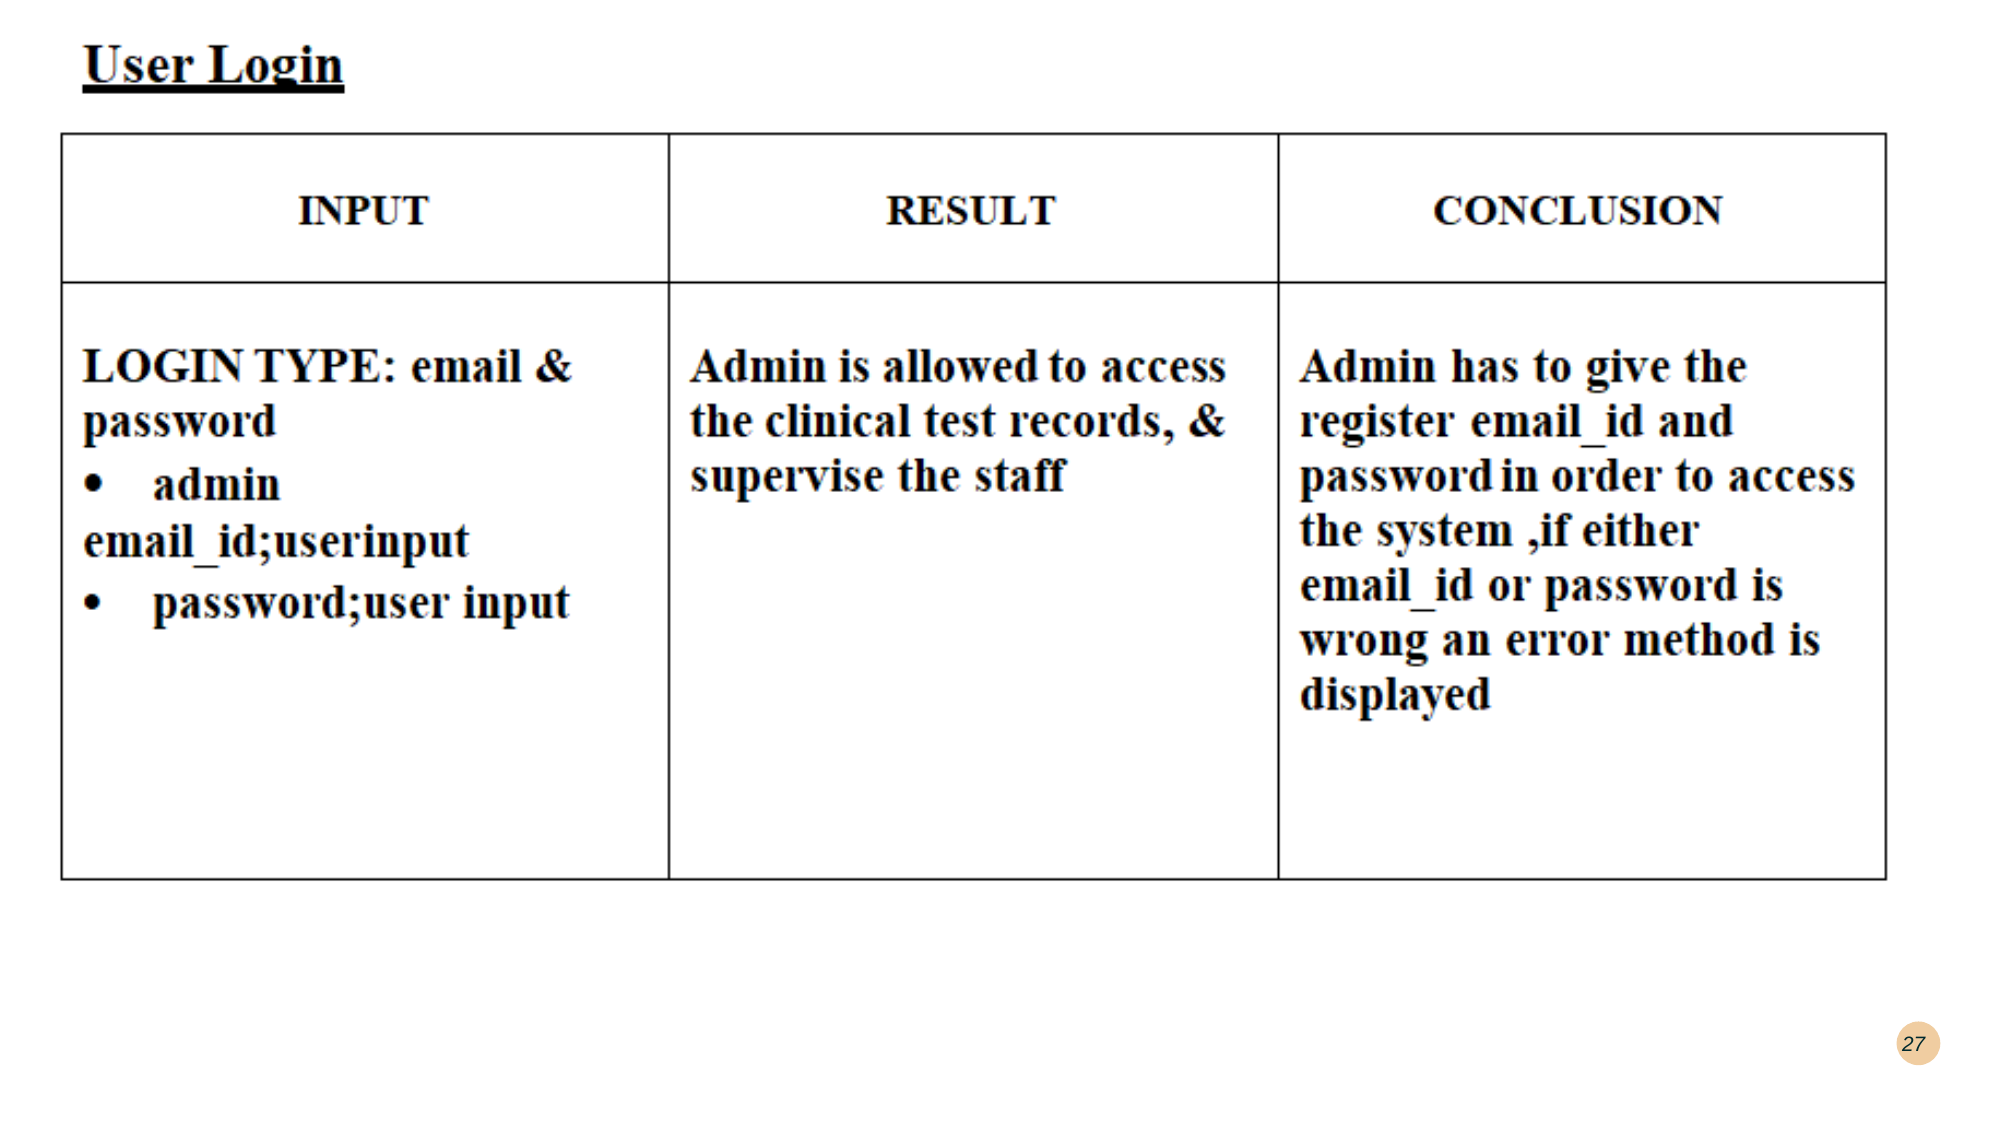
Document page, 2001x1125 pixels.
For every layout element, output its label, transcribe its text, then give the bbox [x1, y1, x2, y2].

slide_number 27 [1881, 1012, 1940, 1073]
picture [24, 24, 1941, 951]
